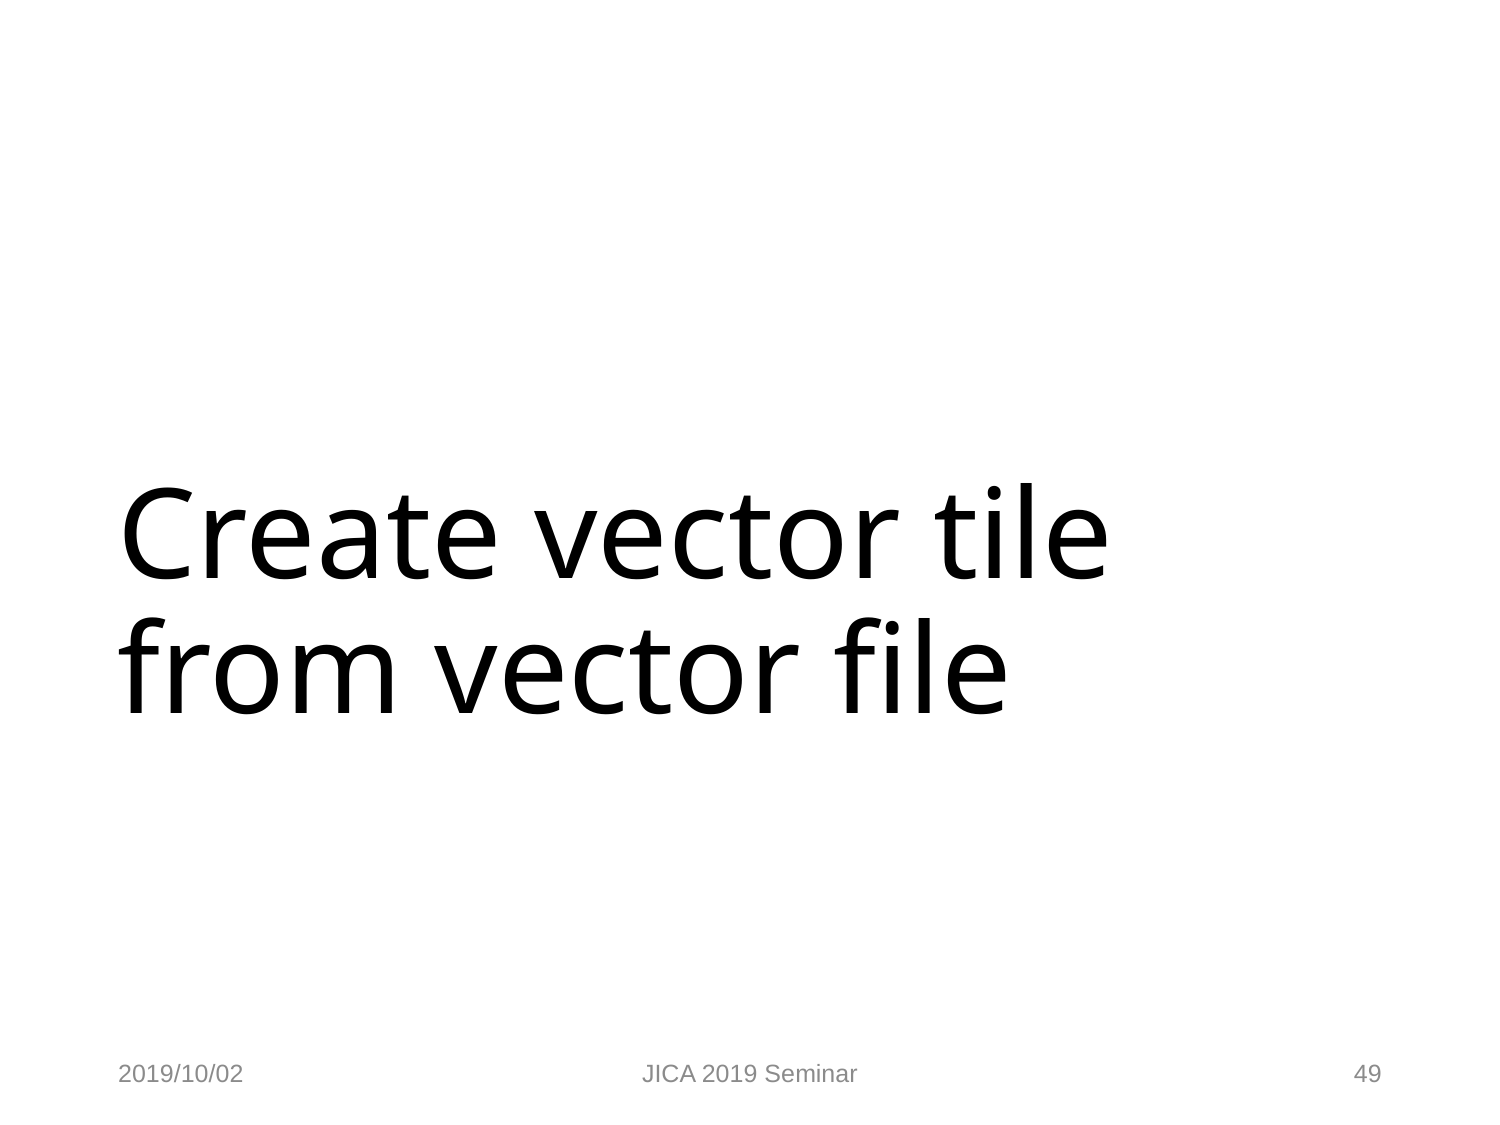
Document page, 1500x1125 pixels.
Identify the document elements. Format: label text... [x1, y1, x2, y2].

footer JICA 2019 Seminar [496, 1042, 1004, 1103]
title Create vector tile from vector file [102, 280, 1397, 749]
slide_number 49 [1059, 1042, 1397, 1103]
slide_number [103, 1042, 441, 1103]
